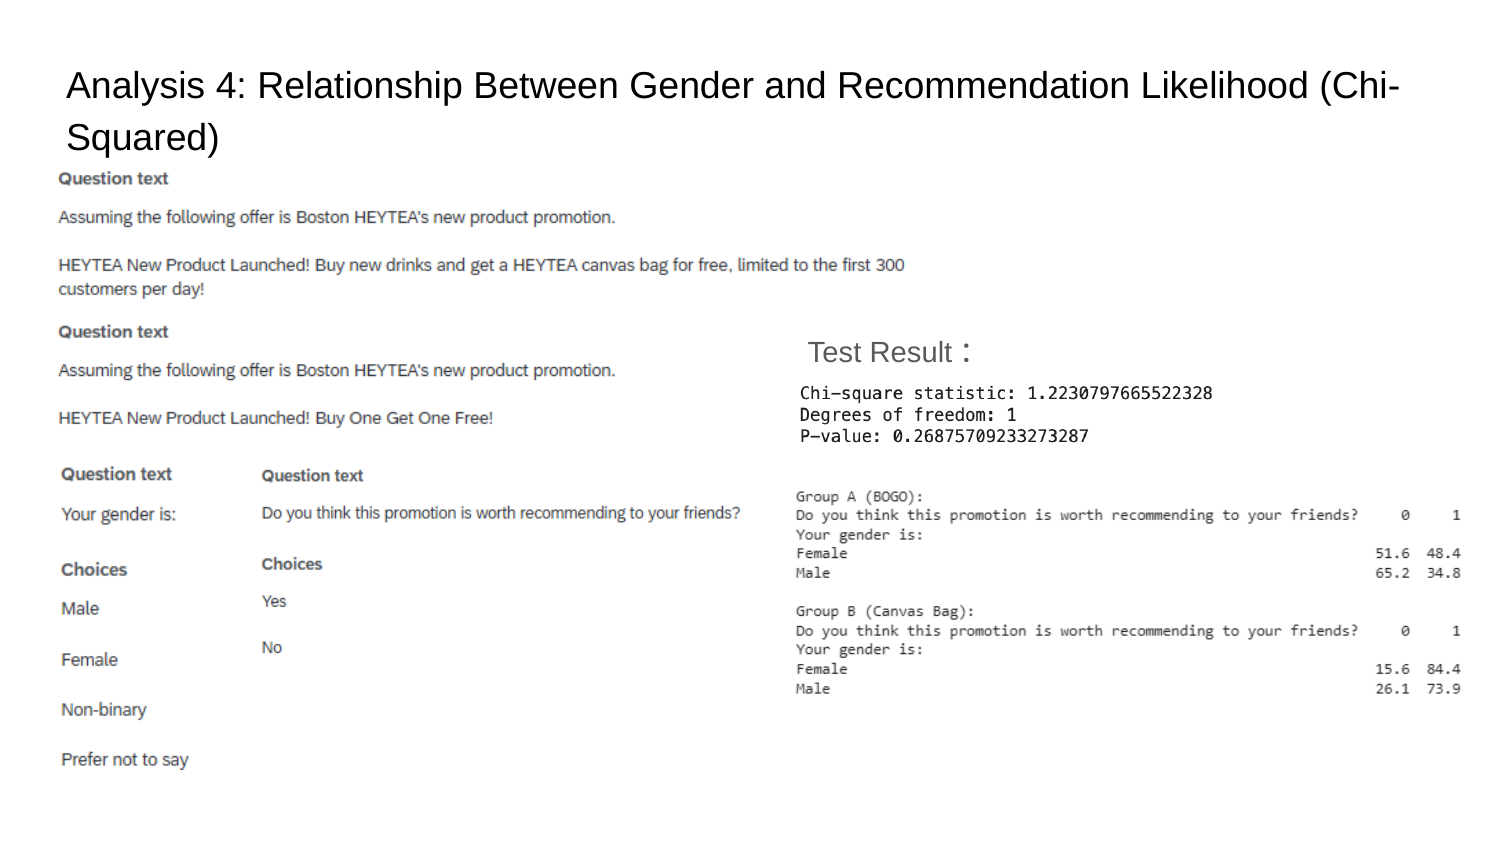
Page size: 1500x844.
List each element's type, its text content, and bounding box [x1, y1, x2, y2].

picture [785, 374, 1245, 453]
picture [50, 162, 922, 437]
text_box Test Result： [792, 318, 1500, 384]
picture [251, 461, 751, 666]
picture [50, 461, 216, 770]
picture [792, 488, 1473, 712]
text_box Analysis 4: Relationship Between Gender and Recommendation Likelihood (Chi-Squared) [51, 39, 1449, 163]
